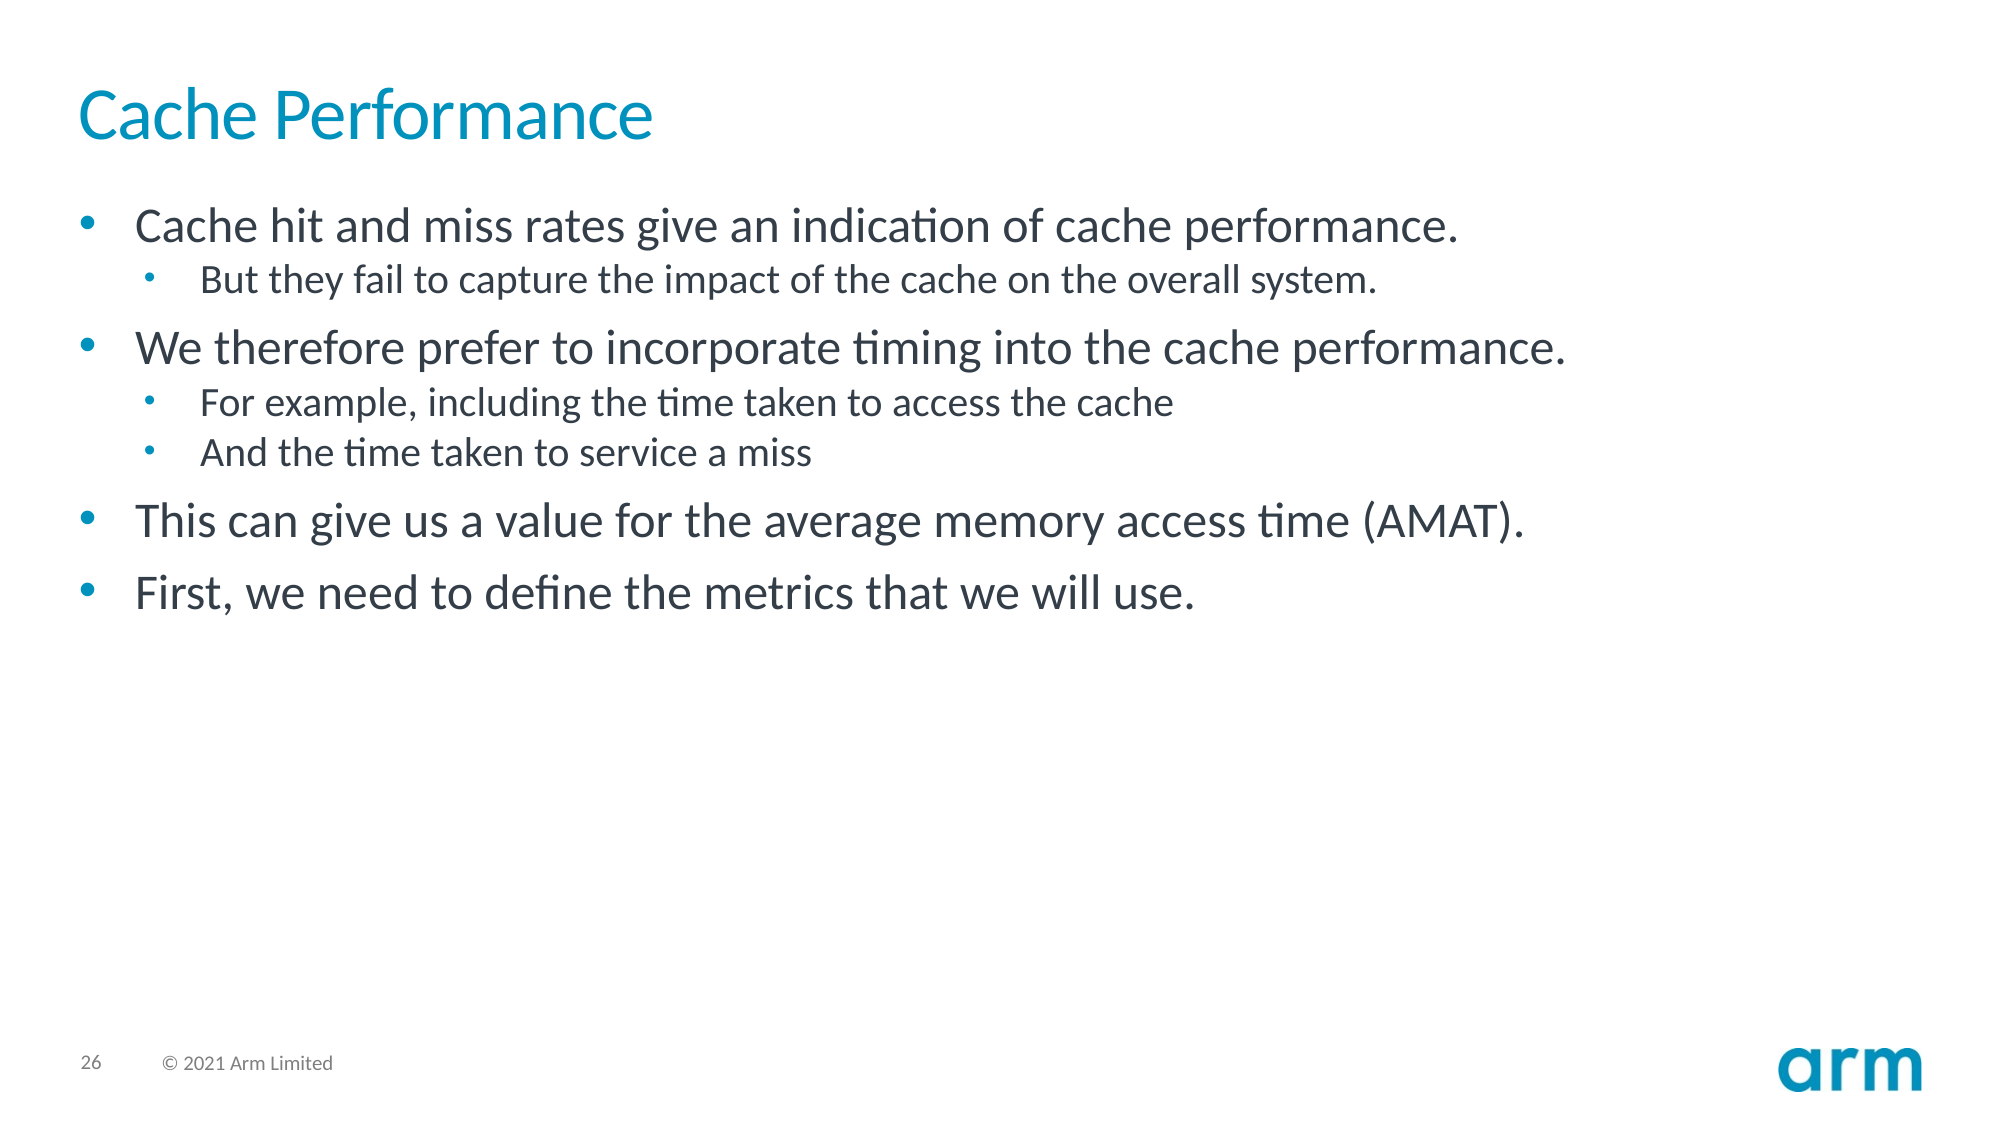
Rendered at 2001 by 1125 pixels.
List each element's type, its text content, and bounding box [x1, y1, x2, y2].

title Cache Performance [78, 78, 1922, 186]
picture [1778, 1072, 1794, 1092]
picture [1803, 1048, 1922, 1092]
picture [1788, 1056, 1812, 1083]
picture [1889, 1048, 1903, 1053]
picture [1778, 1048, 1794, 1067]
list Cache hit and miss rates give an indication of cache performance. But they fail to capture the impact of the cache on the overall system. We therefore prefer to incorporate timing into the cache performance. For example, including the time taken to access the cache And the time taken to service a miss This can give us a value for the average memory access time (AMAT). First, we need to define the metrics that we will use. [78, 192, 1922, 1004]
picture [1911, 1048, 1922, 1062]
